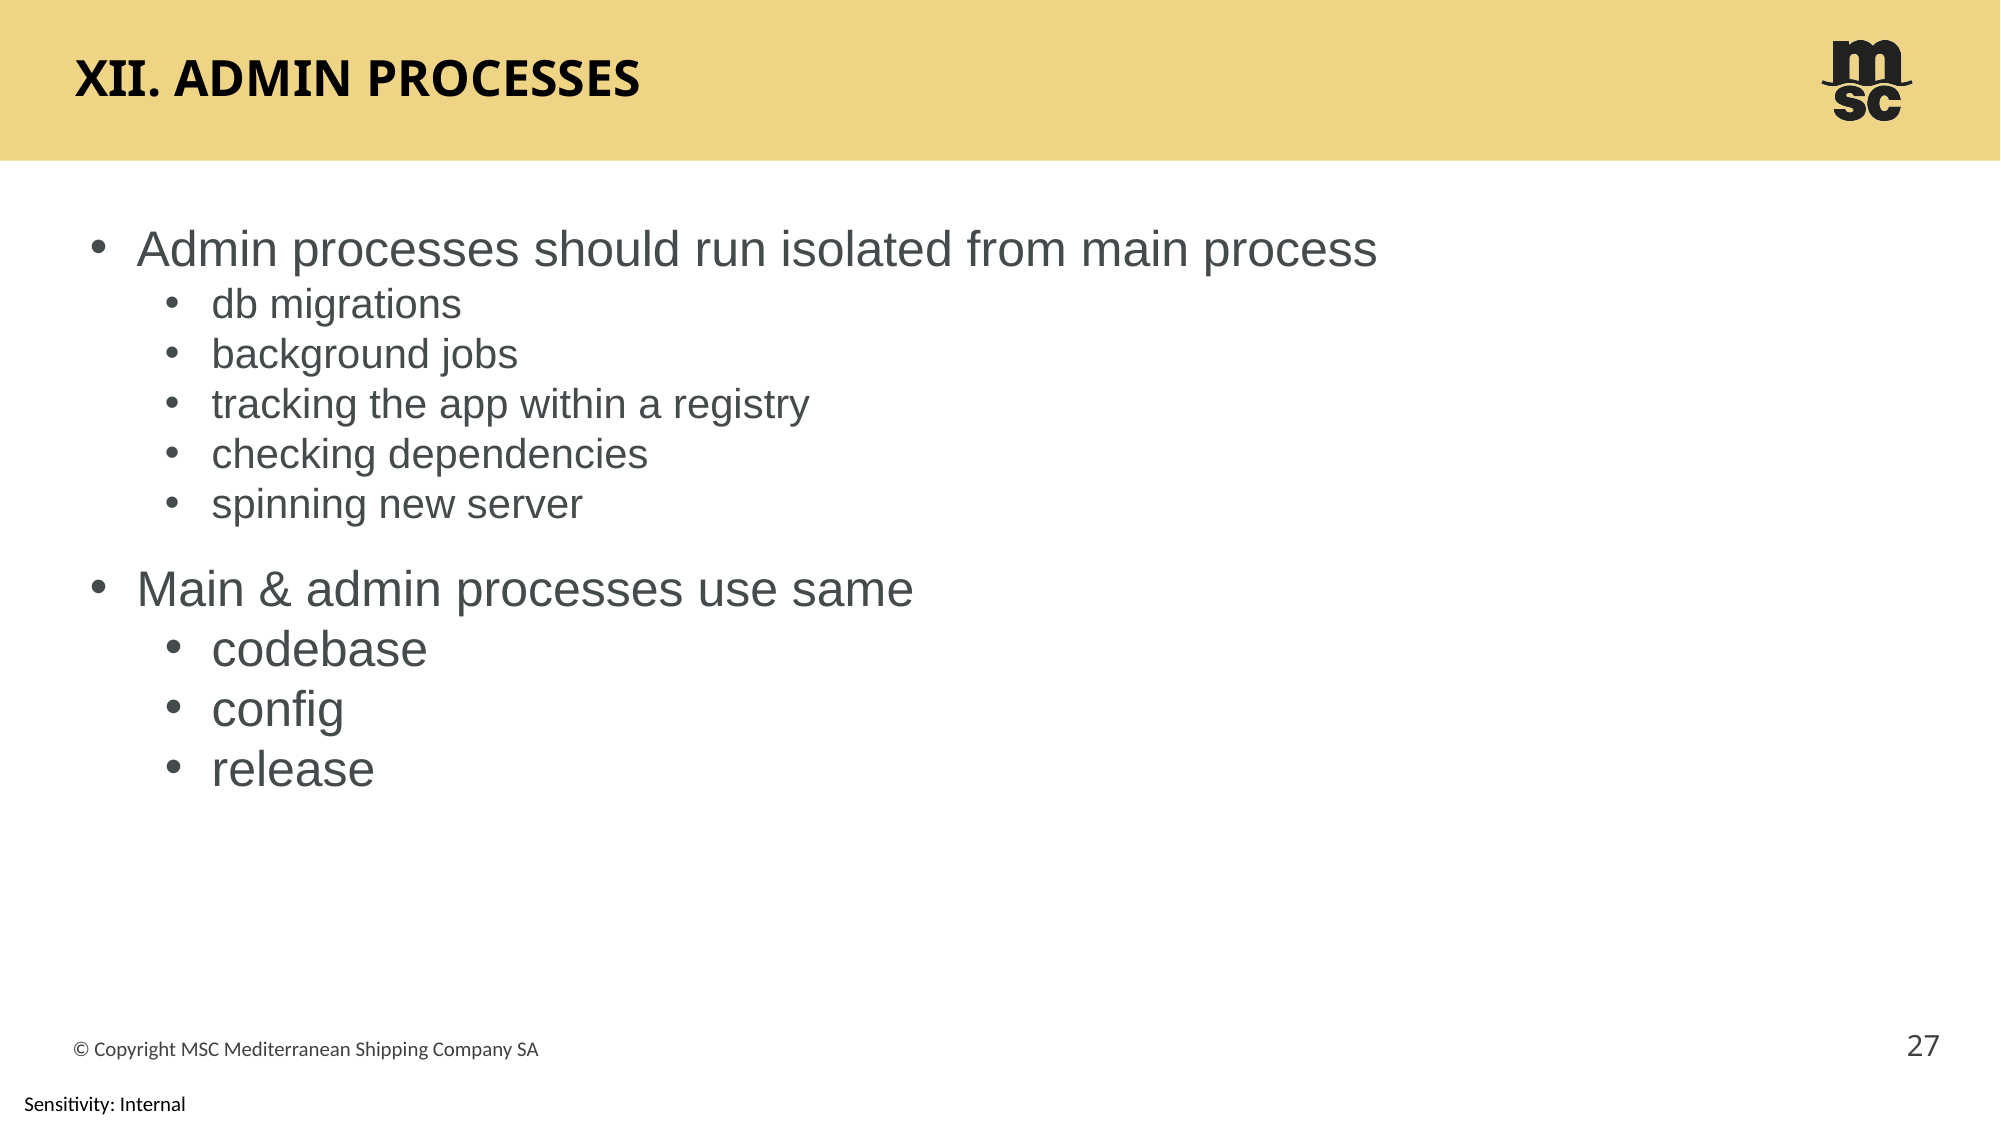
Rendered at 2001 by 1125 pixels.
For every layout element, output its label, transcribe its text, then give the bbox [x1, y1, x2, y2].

text_box Admin processes should run isolated from main process db migrations background jobs tracking the app within a registry checking dependencies spinning new server Main & admin processes use same codebase config release [75, 179, 2000, 805]
title XII. Admin processes [75, 6, 1474, 155]
footer © Copyright MSC Mediterranean Shipping Company SA [57, 1027, 663, 1079]
picture [1797, 5, 1937, 157]
slide_number 27 [1879, 1019, 1956, 1070]
